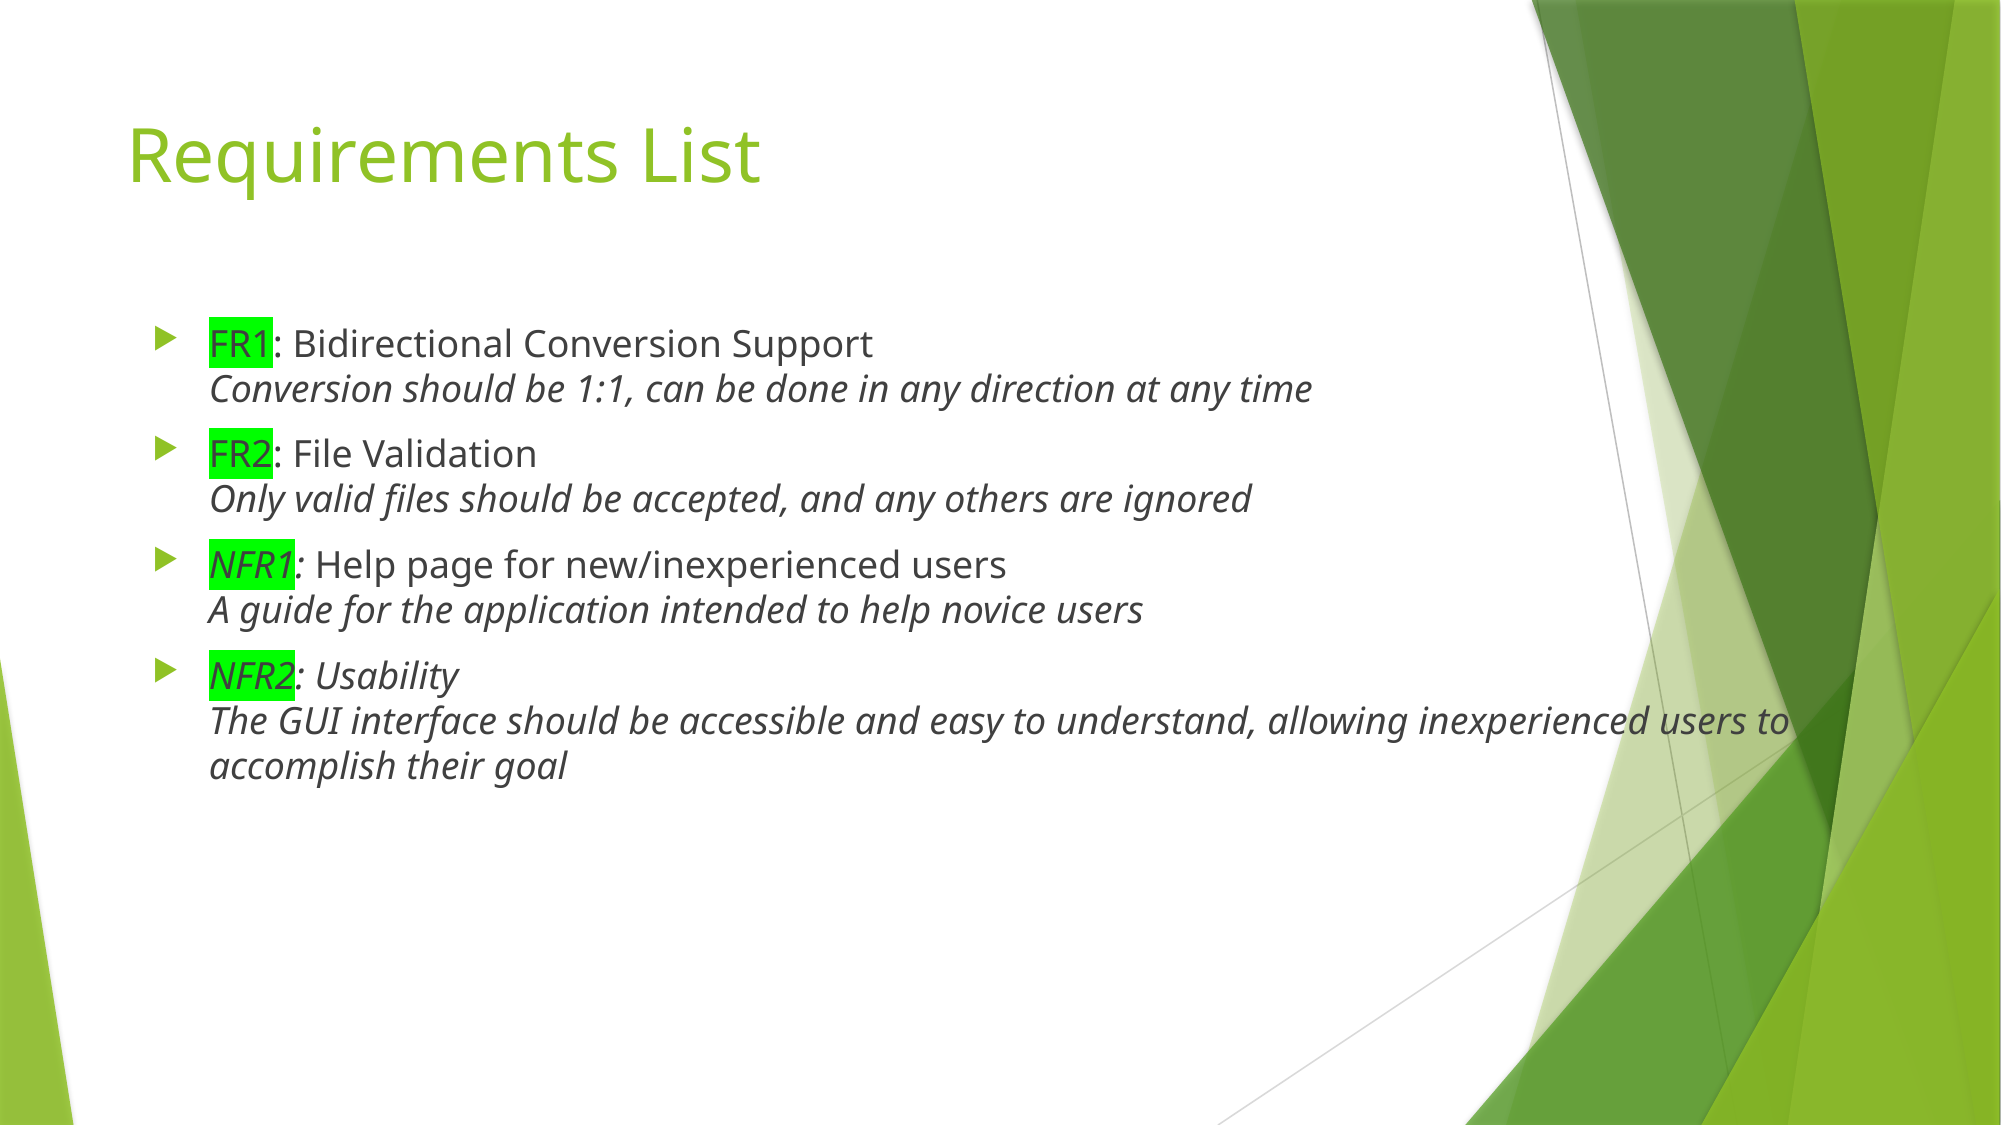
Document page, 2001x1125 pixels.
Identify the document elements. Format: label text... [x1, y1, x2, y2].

list FR1: Bidirectional Conversion Support Conversion should be 1:1, can be done in any direction at any time FR2: File Validation Only valid files should be accepted, and any others are ignored NFR1: Help page for new/inexperienced users A guide for the application intended to help novice users NFR2: Usability The GUI interface should be accessible and easy to understand, allowing inexperienced users to accomplish their goal [137, 311, 1863, 1026]
title Requirements List [111, 99, 1522, 317]
